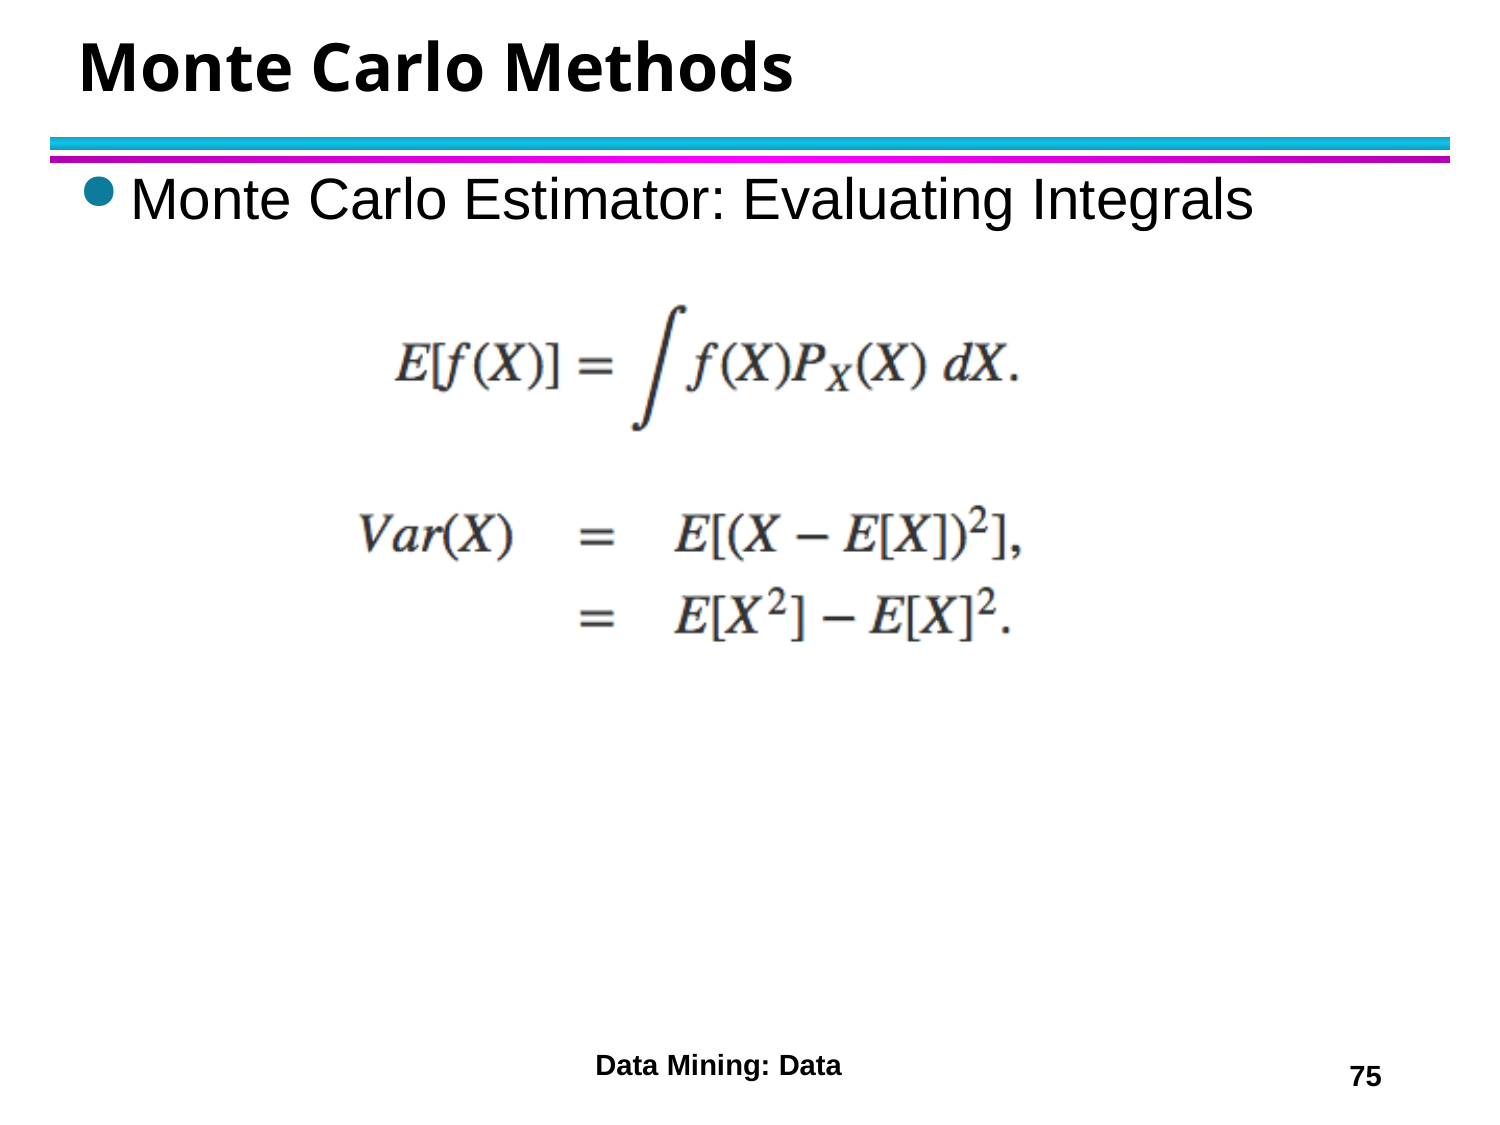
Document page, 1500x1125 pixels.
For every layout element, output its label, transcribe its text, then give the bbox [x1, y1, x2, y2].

title Monte Carlo Methods [62, 24, 1421, 113]
list Monte Carlo Estimator: Evaluating Integrals [67, 162, 1475, 1013]
picture [349, 274, 1113, 688]
